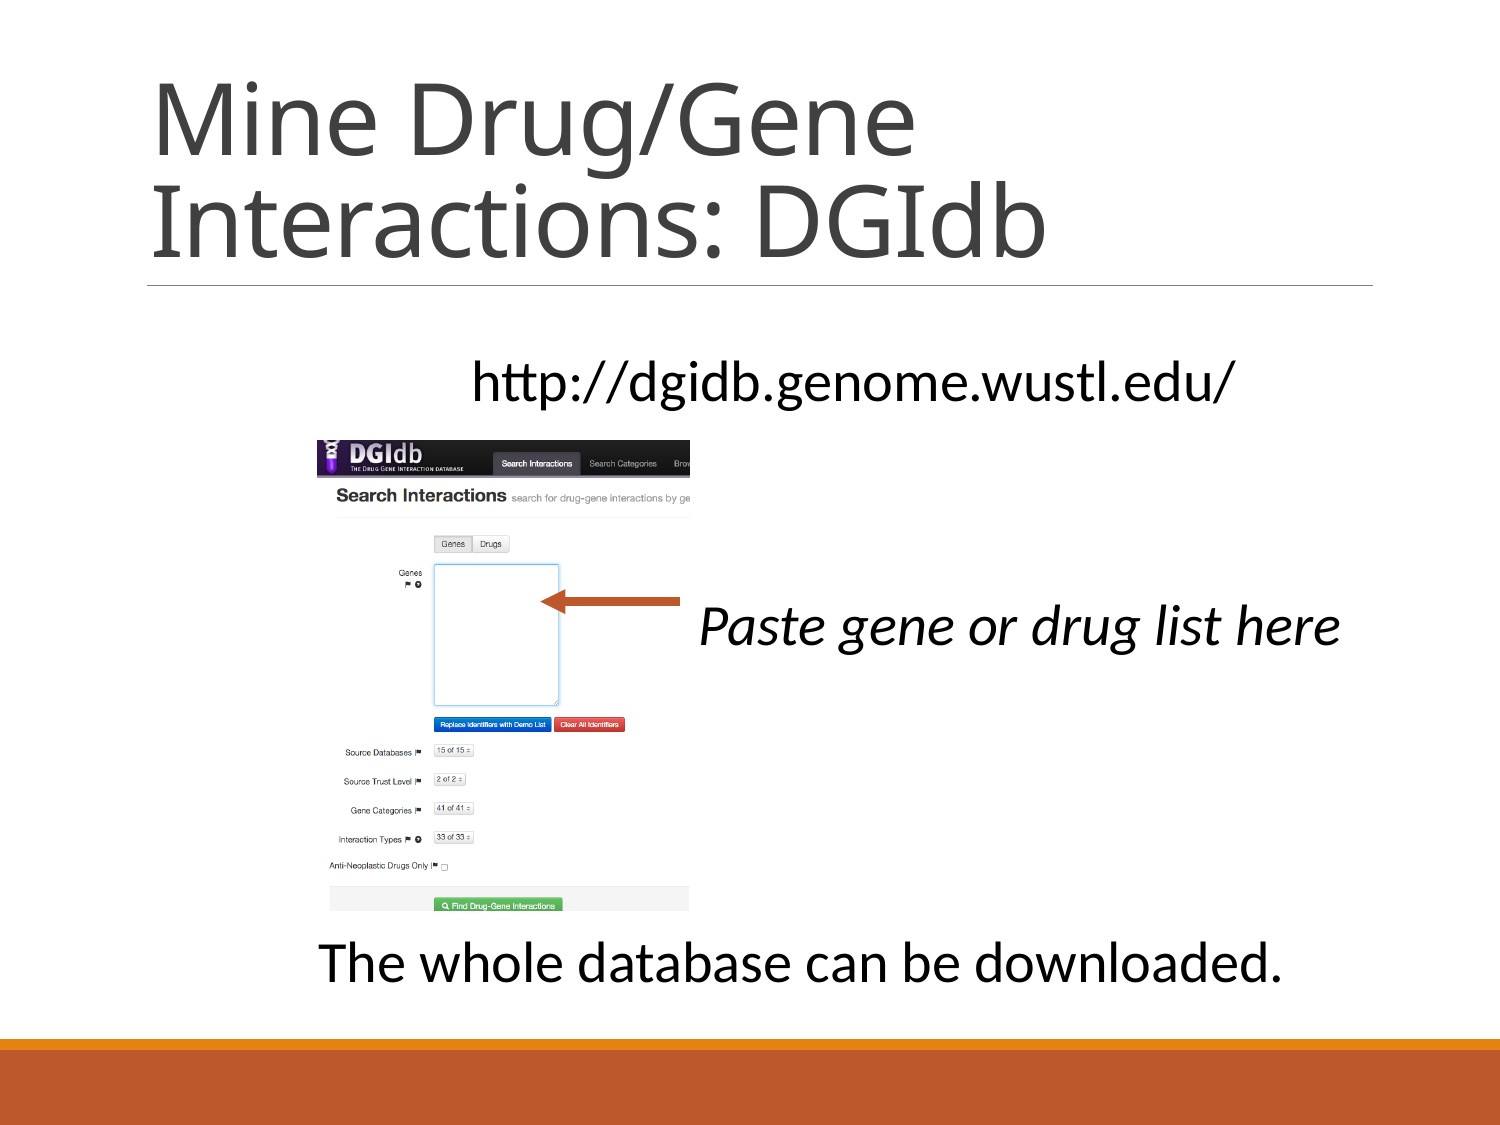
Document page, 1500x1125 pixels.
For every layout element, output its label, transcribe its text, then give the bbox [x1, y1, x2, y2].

picture [316, 439, 690, 912]
text_box The whole database can be downloaded. [312, 917, 1291, 1002]
text_box http://dgidb.genome.wustl.edu/ [465, 335, 1243, 421]
text_box Paste gene or drug list here [697, 579, 1348, 665]
title Mine Drug/Gene Interactions: DGIdb [135, 47, 1373, 285]
